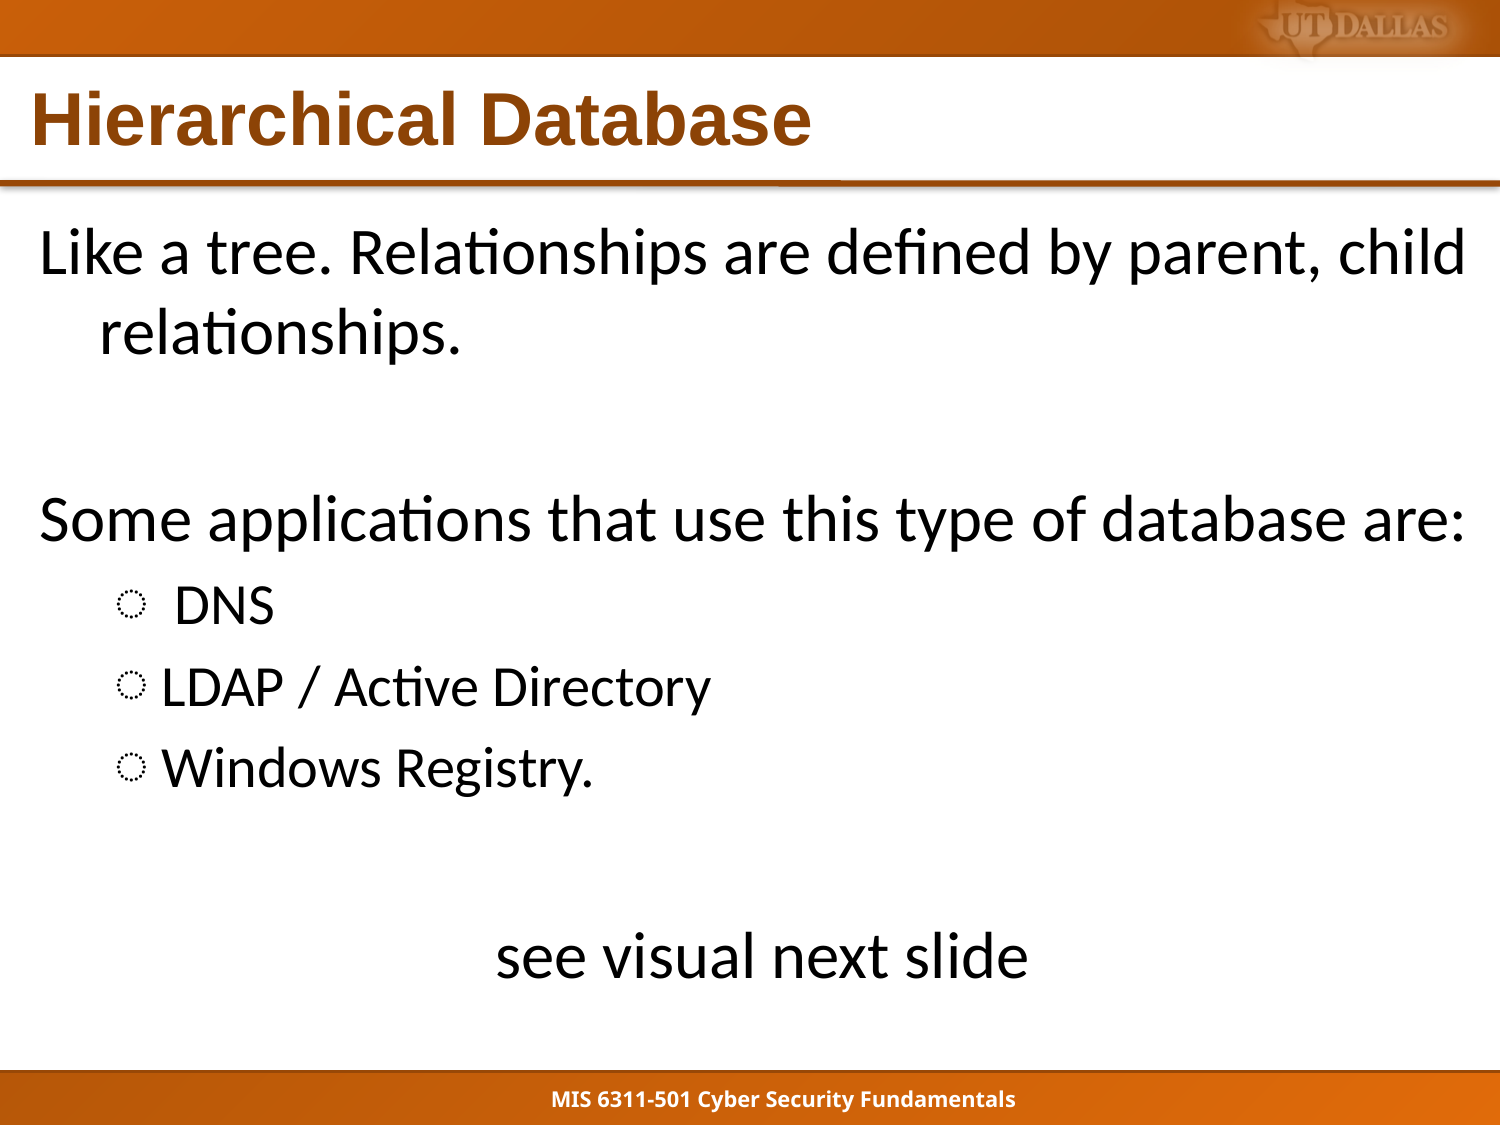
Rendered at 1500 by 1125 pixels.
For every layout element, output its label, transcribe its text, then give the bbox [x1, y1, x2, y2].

list Like a tree. Relationships are defined by parent, child relationships. Some applications that use this type of database are: DNS LDAP / Active Directory Windows Registry. see visual next slide [24, 199, 1500, 1077]
picture [1218, 0, 1500, 64]
title Hierarchical Database [0, 64, 1500, 178]
